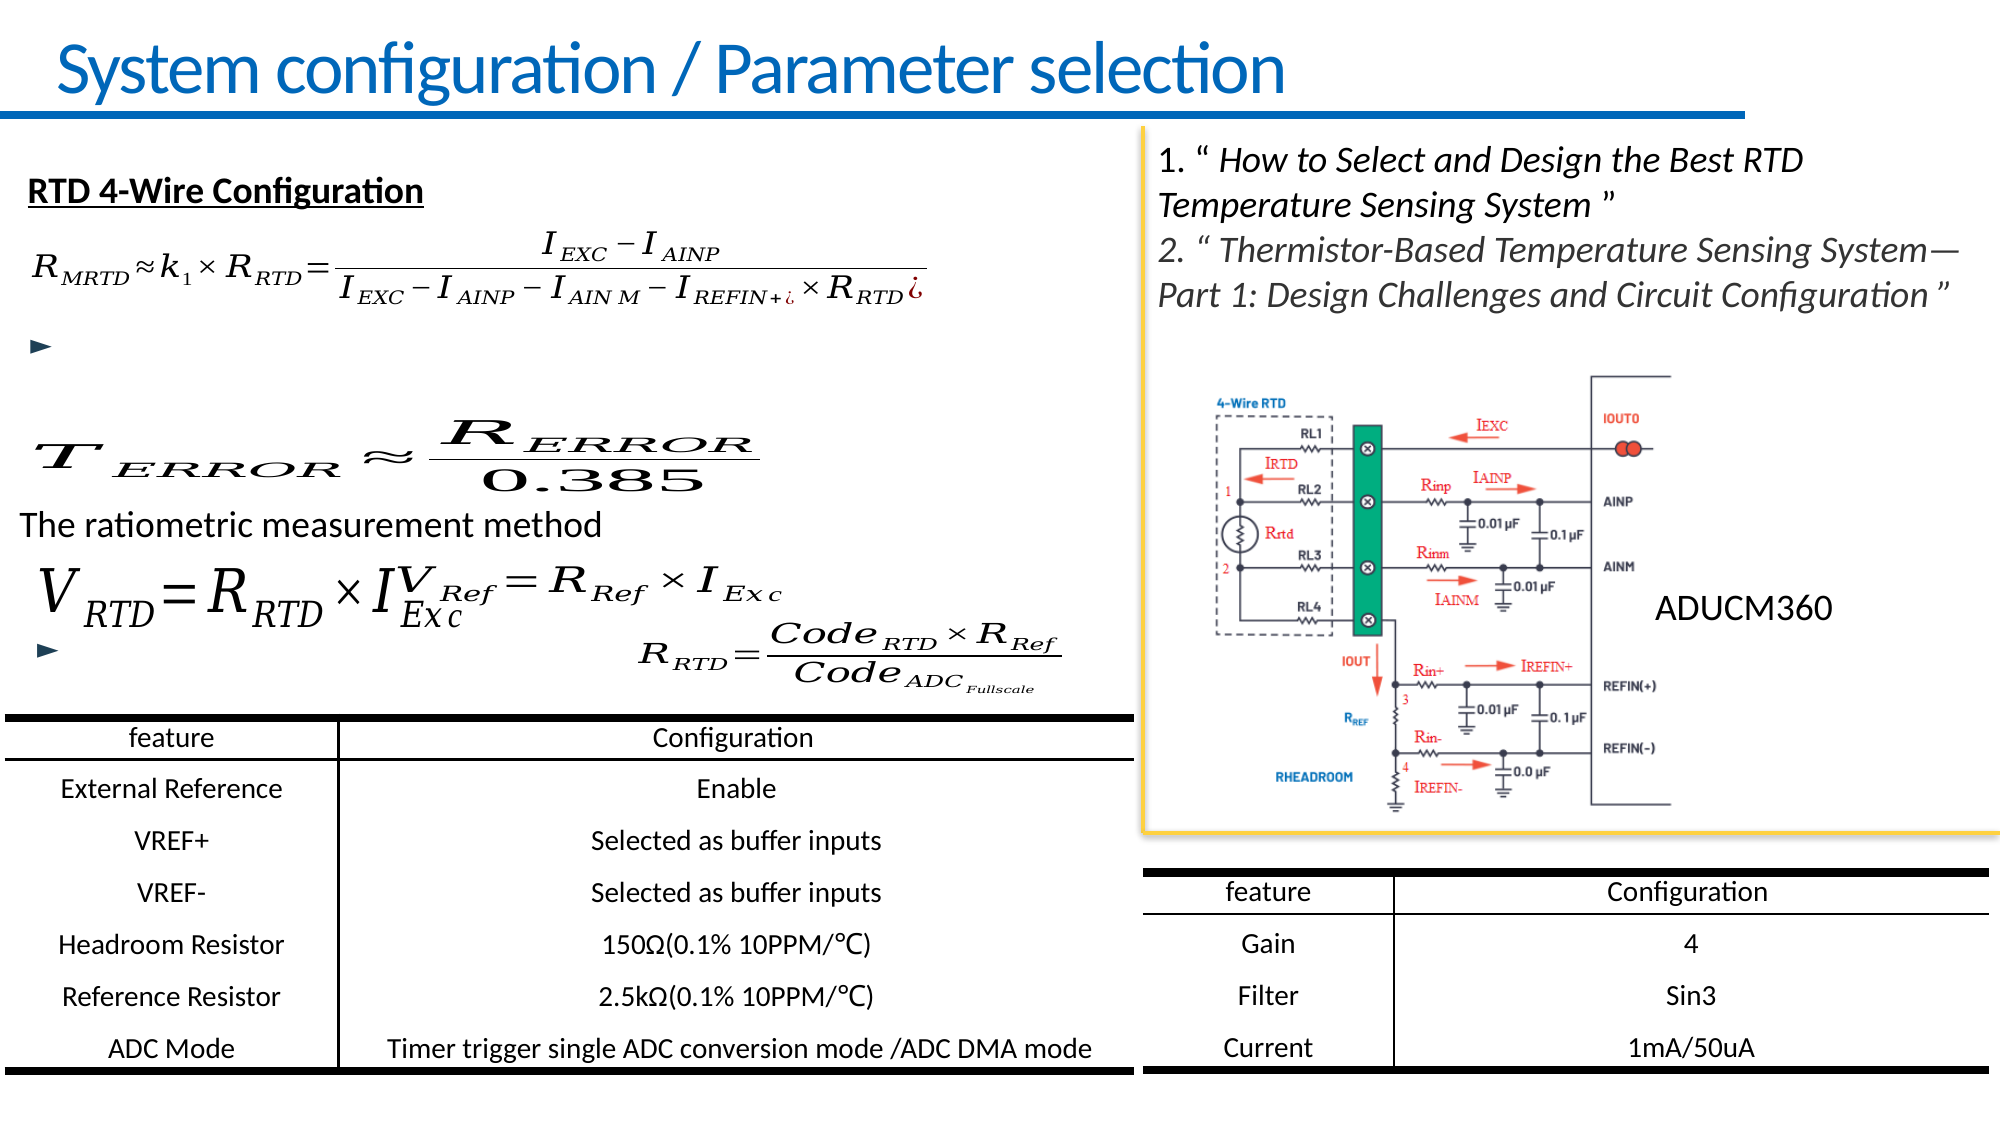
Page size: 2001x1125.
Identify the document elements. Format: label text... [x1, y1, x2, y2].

table_cell Reference Resistor [5, 967, 337, 1019]
table_cell VREF- [5, 863, 337, 915]
table_cell Headroom Resistor [5, 915, 337, 967]
table_cell 4 [1395, 915, 1989, 966]
table_cell External Reference [5, 761, 337, 811]
table_cell 150Ω(0.1% 10PPM/℃) [340, 915, 1134, 967]
table_cell Selected as buffer inputs [340, 863, 1134, 915]
table_cell 2.5kΩ(0.1% 10PPM/℃) [340, 967, 1134, 1019]
table_header Configuration [340, 722, 1134, 758]
text_box ADUCM360 [1725, 575, 1878, 635]
table_cell Selected as buffer inputs [340, 811, 1134, 863]
text_box RTD 4-Wire Configuration [12, 135, 1136, 219]
table_header feature [1143, 877, 1393, 913]
table_cell Enable [340, 761, 1134, 811]
table_cell Gain [1143, 915, 1393, 966]
table_cell Sin3 [1395, 966, 1989, 1018]
table_cell ADC Mode [5, 1019, 337, 1067]
table_cell Current [1143, 1018, 1393, 1066]
table_cell Filter [1143, 966, 1393, 1018]
text_box System configuration / Parameter selection [56, 36, 1744, 112]
table_cell VREF+ [5, 811, 337, 863]
picture [1212, 362, 1725, 821]
text_box The ratiometric measurement method [4, 492, 858, 553]
table_cell Timer trigger single ADC conversion mode /ADC DMA mode [340, 1019, 1134, 1067]
table_header Configuration [1395, 877, 1989, 913]
table_header feature [5, 722, 337, 758]
text_box 1. “ How to Select and Design the Best RTD Temperature Sensing System ” 2. “ Thermistor-Based Temperature Sensing System—Part 1: Design Challenges and Circuit Configuration ” [1147, 127, 1989, 368]
table_cell 1mA/50uA [1395, 1018, 1989, 1066]
